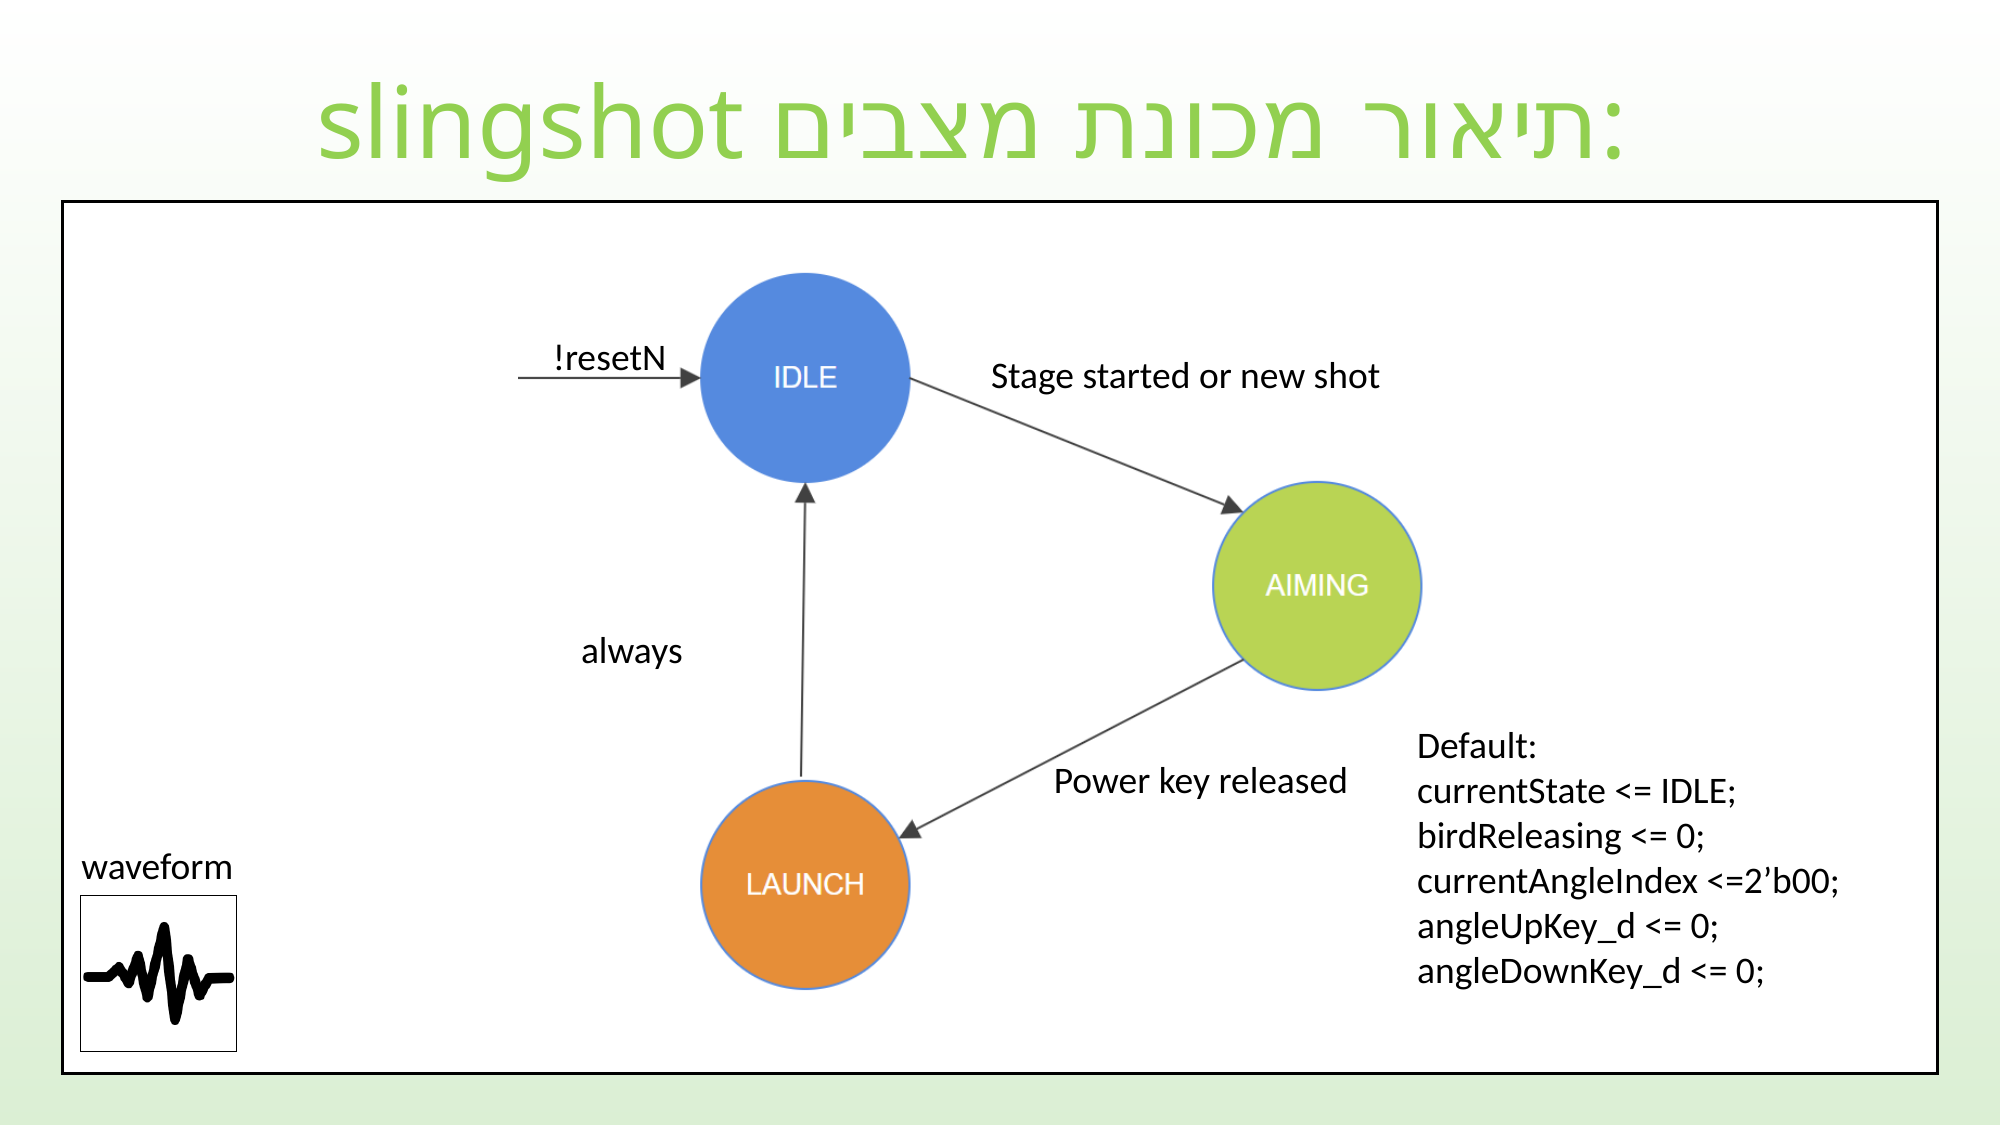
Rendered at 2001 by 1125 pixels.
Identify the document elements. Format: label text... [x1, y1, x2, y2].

text_box waveform [66, 834, 254, 895]
text_box slingshot תיאור מכונת מצבים: [277, 51, 1692, 186]
text_box Default: currentState <= IDLE; birdReleasing <= 0; currentAngleIndex <=2’b00; angleUpKey_d <= 0; angleDownKey_d <= 0; [1560, 713, 1902, 999]
picture [79, 894, 237, 1052]
picture [518, 222, 1557, 1016]
